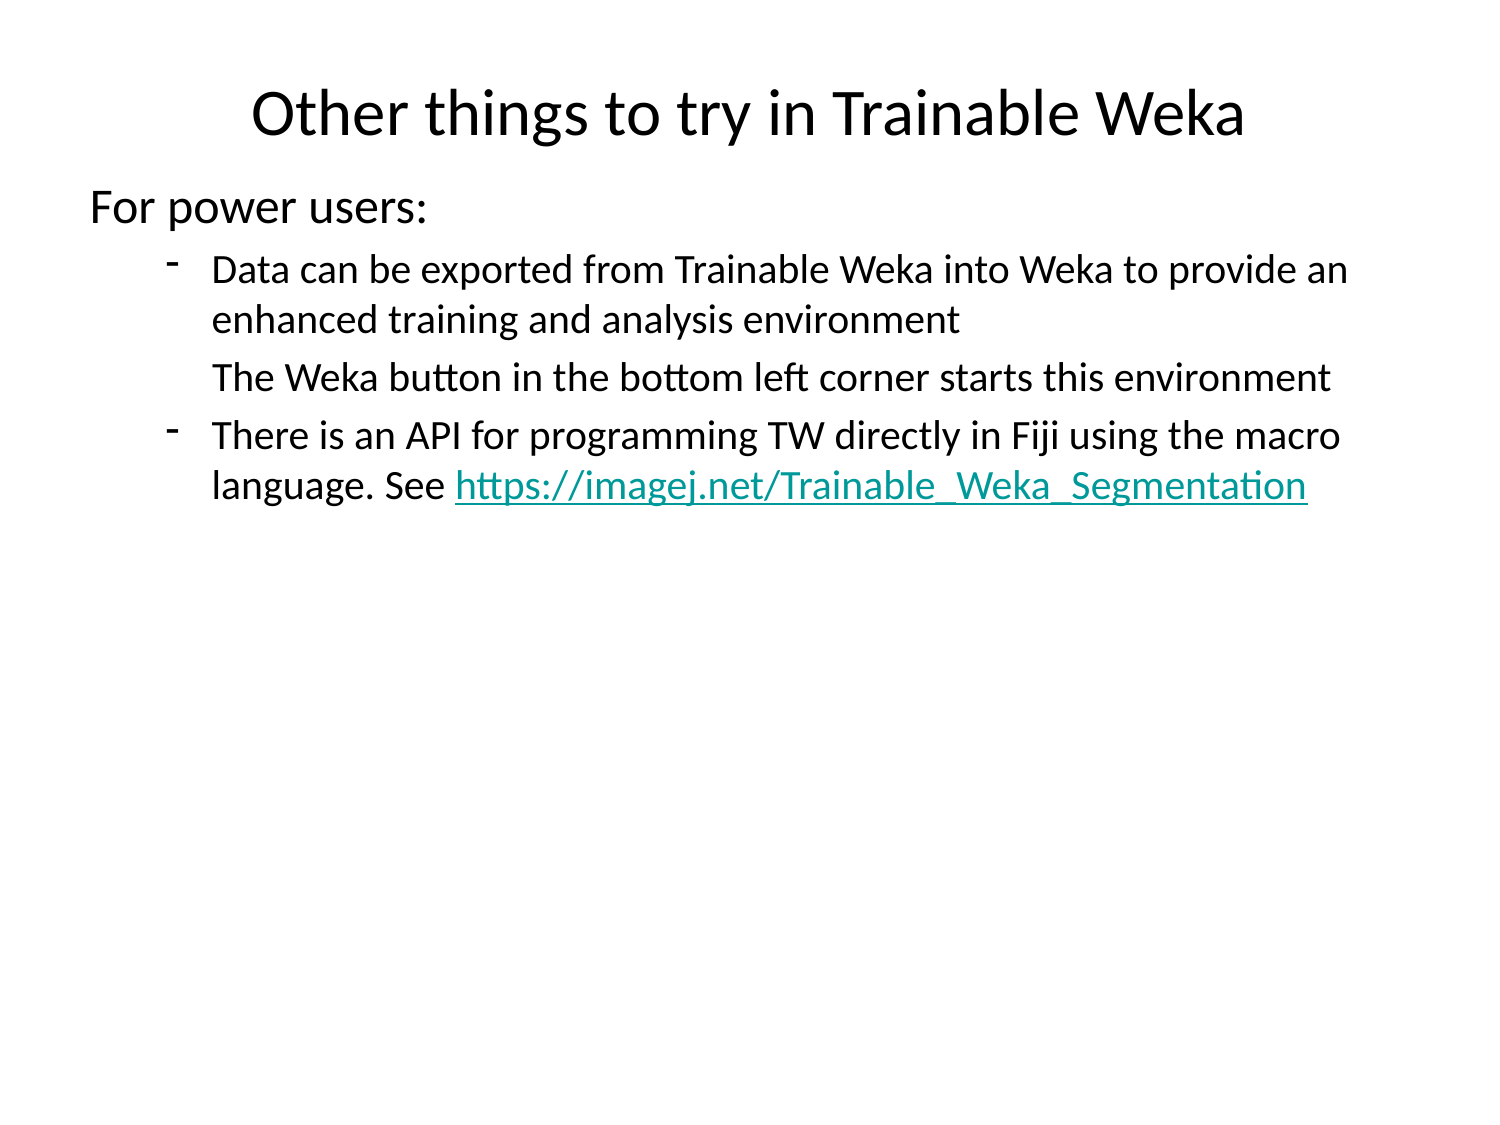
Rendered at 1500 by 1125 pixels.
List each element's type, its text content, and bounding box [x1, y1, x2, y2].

text_box Other things to try in Trainable Weka [74, 45, 1424, 165]
text_box For power users: Data can be exported from Trainable Weka into Weka to provide an enhanced training and analysis environment The Weka button in the bottom left corner starts this environment There is an API for programming TW directly in Fiji using the macro language. See https://imagej.net/Trainable_Weka_Segmentation [74, 165, 1424, 985]
